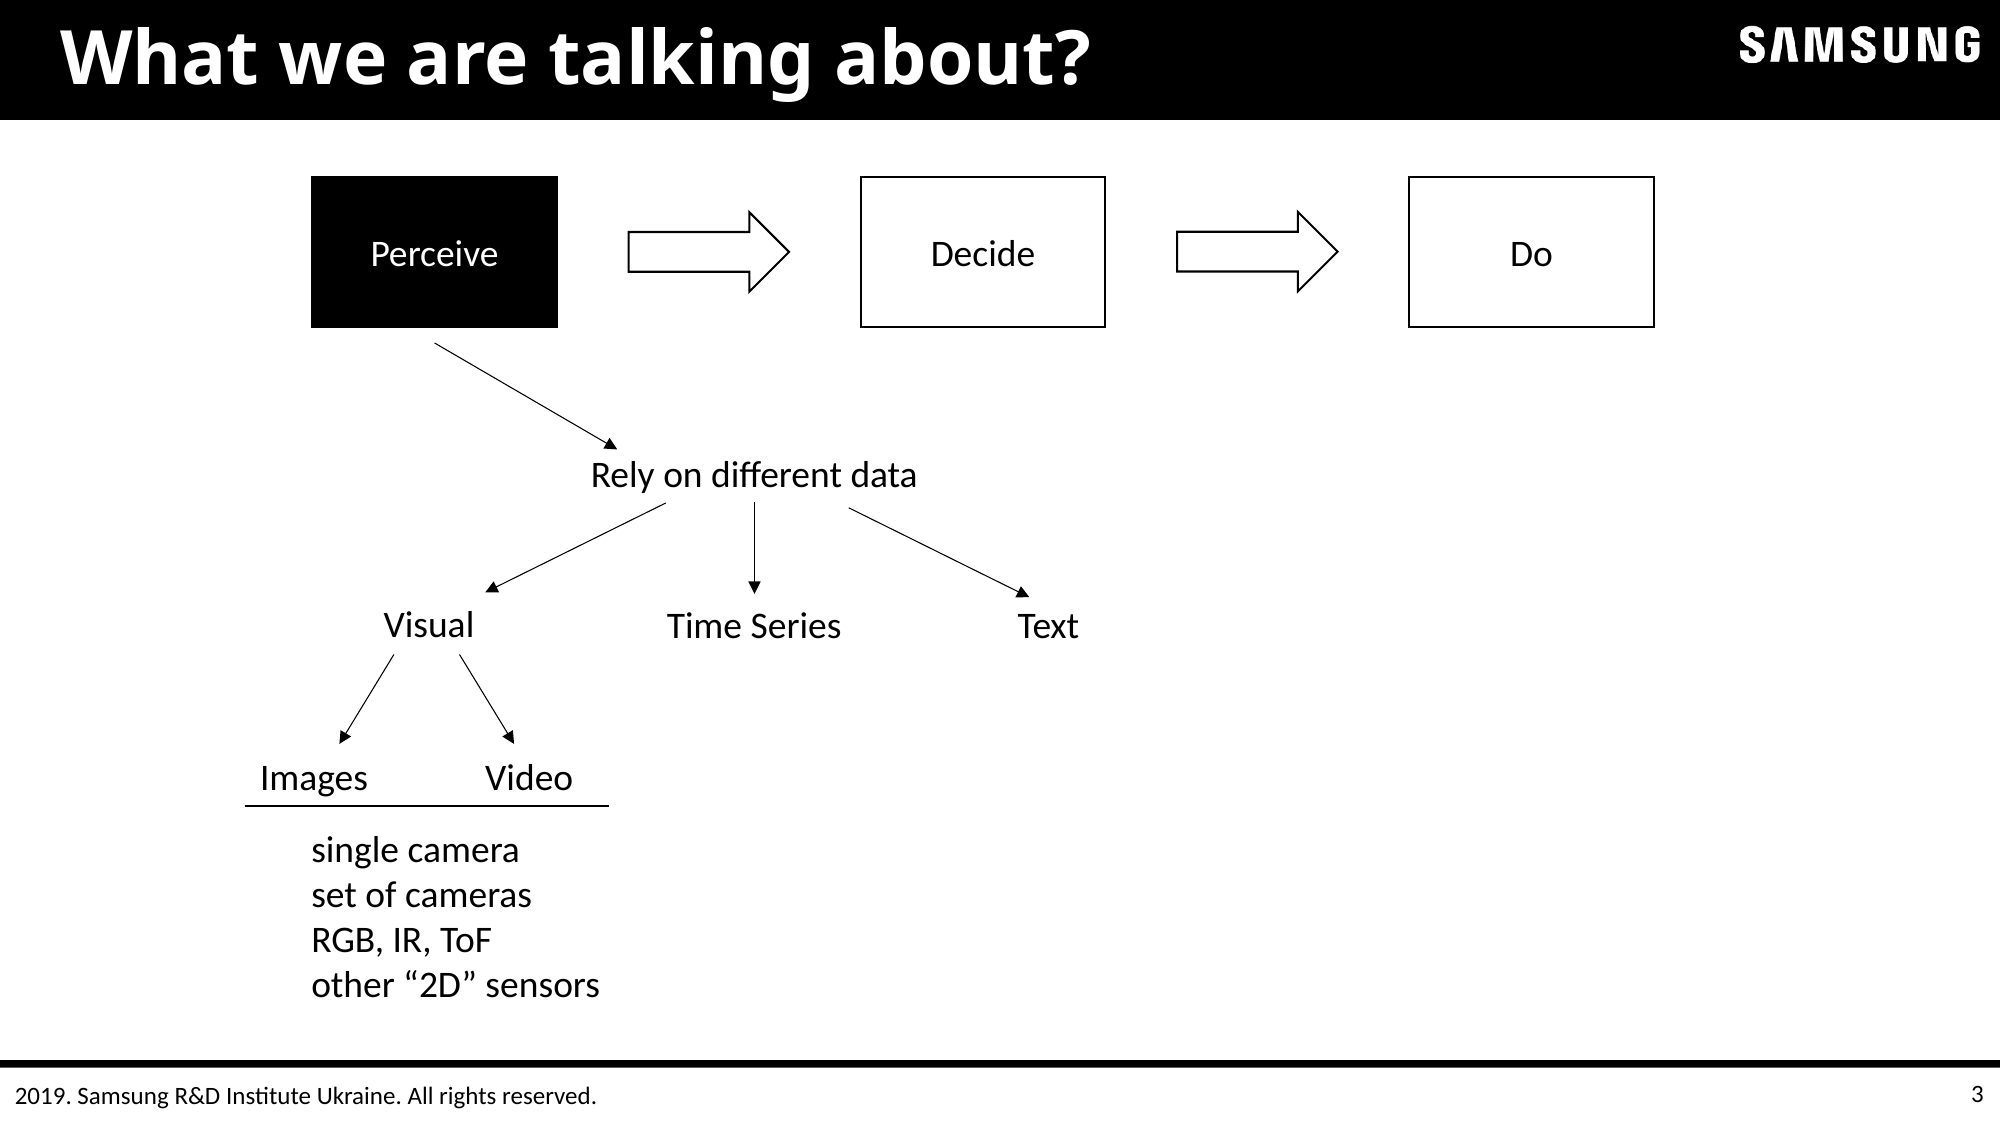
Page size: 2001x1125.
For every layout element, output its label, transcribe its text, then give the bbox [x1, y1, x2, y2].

text_box Perceive [311, 176, 558, 328]
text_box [848, 507, 1030, 598]
text_box Rely on different data [576, 442, 933, 503]
text_box Do [1408, 176, 1655, 328]
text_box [339, 654, 394, 744]
text_box Text [1002, 593, 1095, 654]
slide_number 3 [1548, 1062, 1999, 1123]
text_box [1176, 209, 1340, 294]
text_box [434, 342, 618, 450]
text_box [459, 654, 515, 744]
text_box Video [470, 745, 589, 805]
text_box Visual [368, 592, 490, 653]
text_box Images [245, 745, 384, 805]
text_box single camera set of cameras RGB, IR, ToF other “2D” sensors [296, 818, 616, 1013]
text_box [485, 502, 666, 593]
text_box Time Series [652, 593, 857, 654]
title What we are talking about? [0, 0, 1734, 120]
text_box Decide [860, 176, 1106, 328]
text_box [627, 209, 791, 295]
picture [1734, 20, 1982, 67]
footer 2019. Samsung R&D Institute Ukraine. All rights reserved. [0, 1065, 645, 1125]
